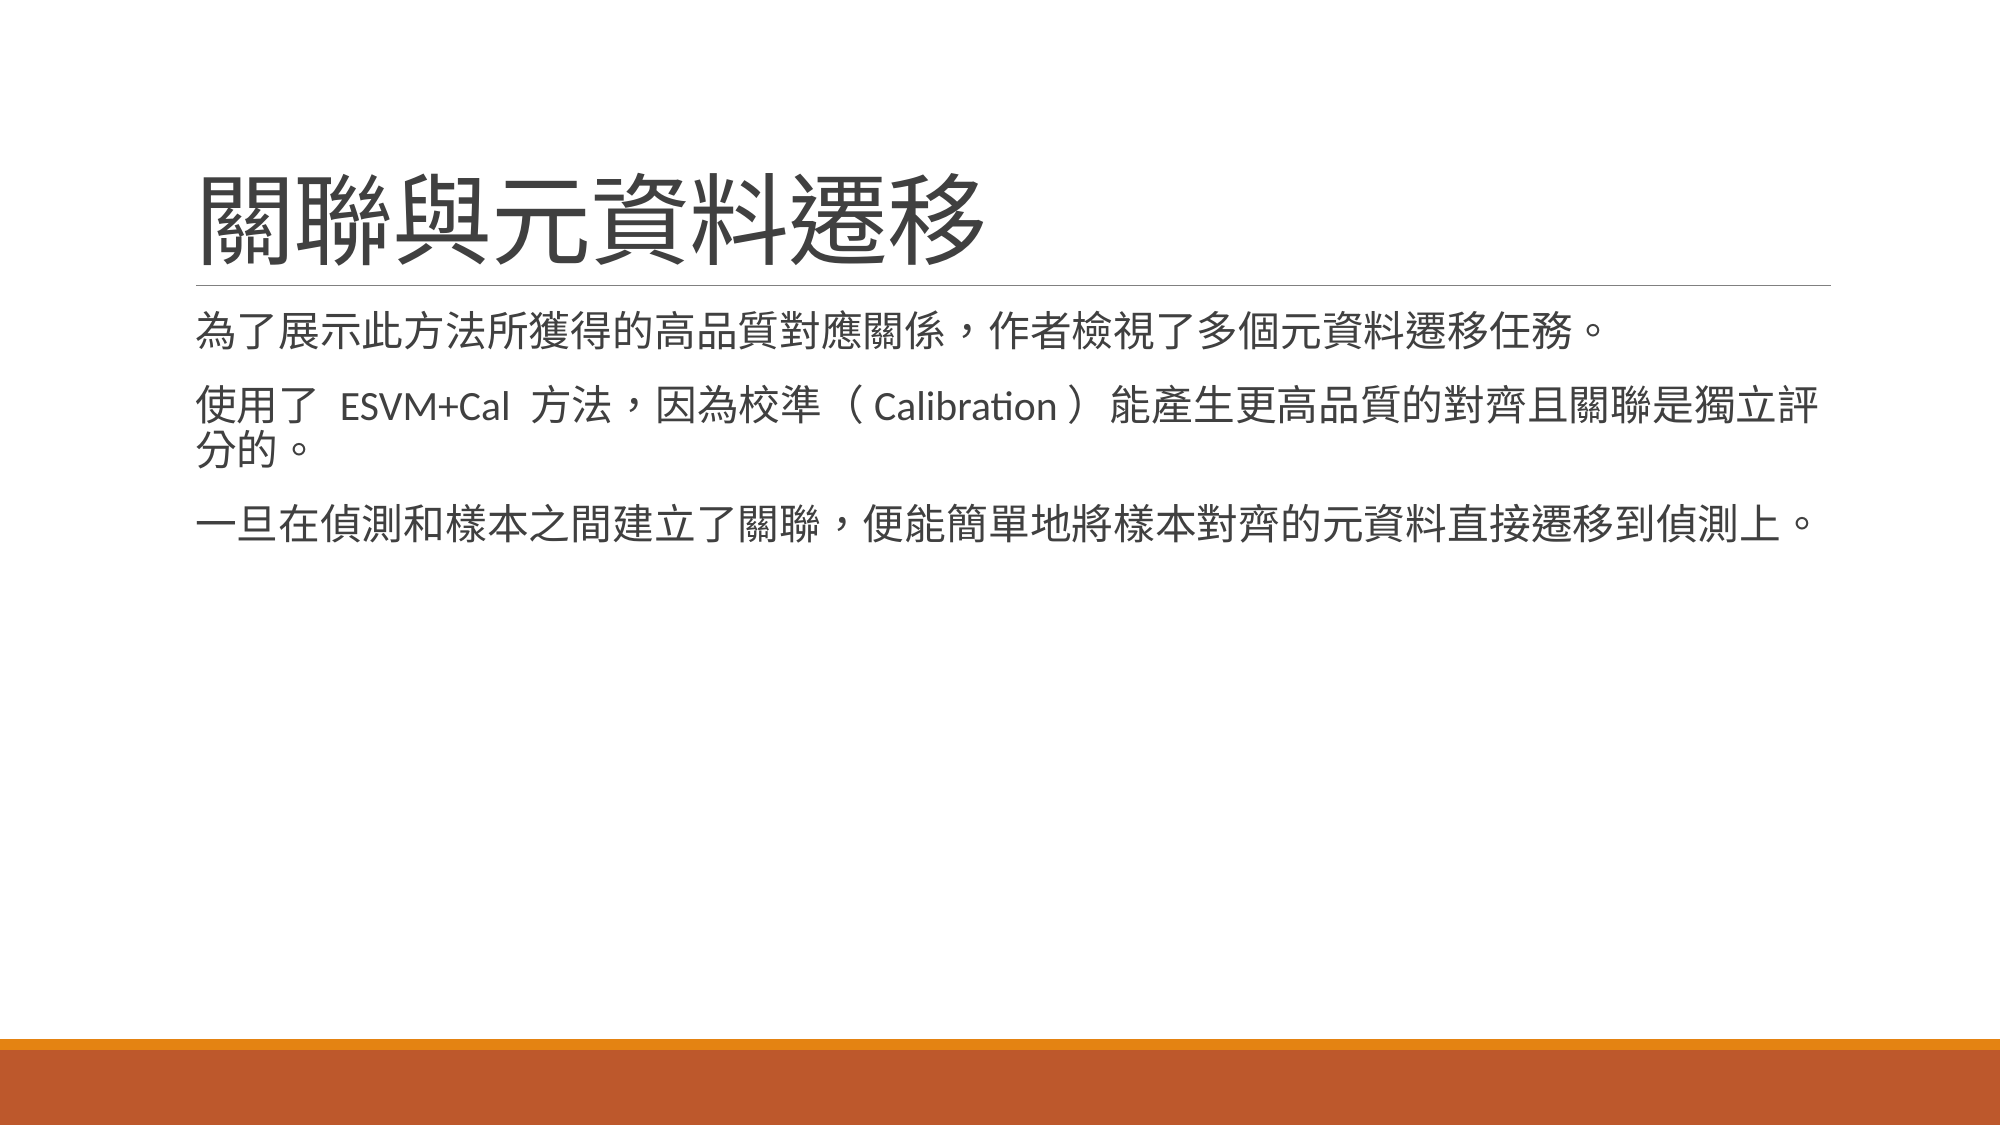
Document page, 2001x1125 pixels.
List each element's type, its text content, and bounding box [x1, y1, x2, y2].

list 為了展示此方法所獲得的高品質對應關係，作者檢視了多個元資料遷移任務。 使用了 ESVM+Cal 方法，因為校準（Calibration）能產生更高品質的對齊且關聯是獨立評分的。 一旦在偵測和樣本之間建立了關聯，便能簡單地將樣本對齊的元資料直接遷移到偵測上。 [180, 302, 1830, 963]
title 關聯與元資料遷移 [180, 47, 1830, 285]
